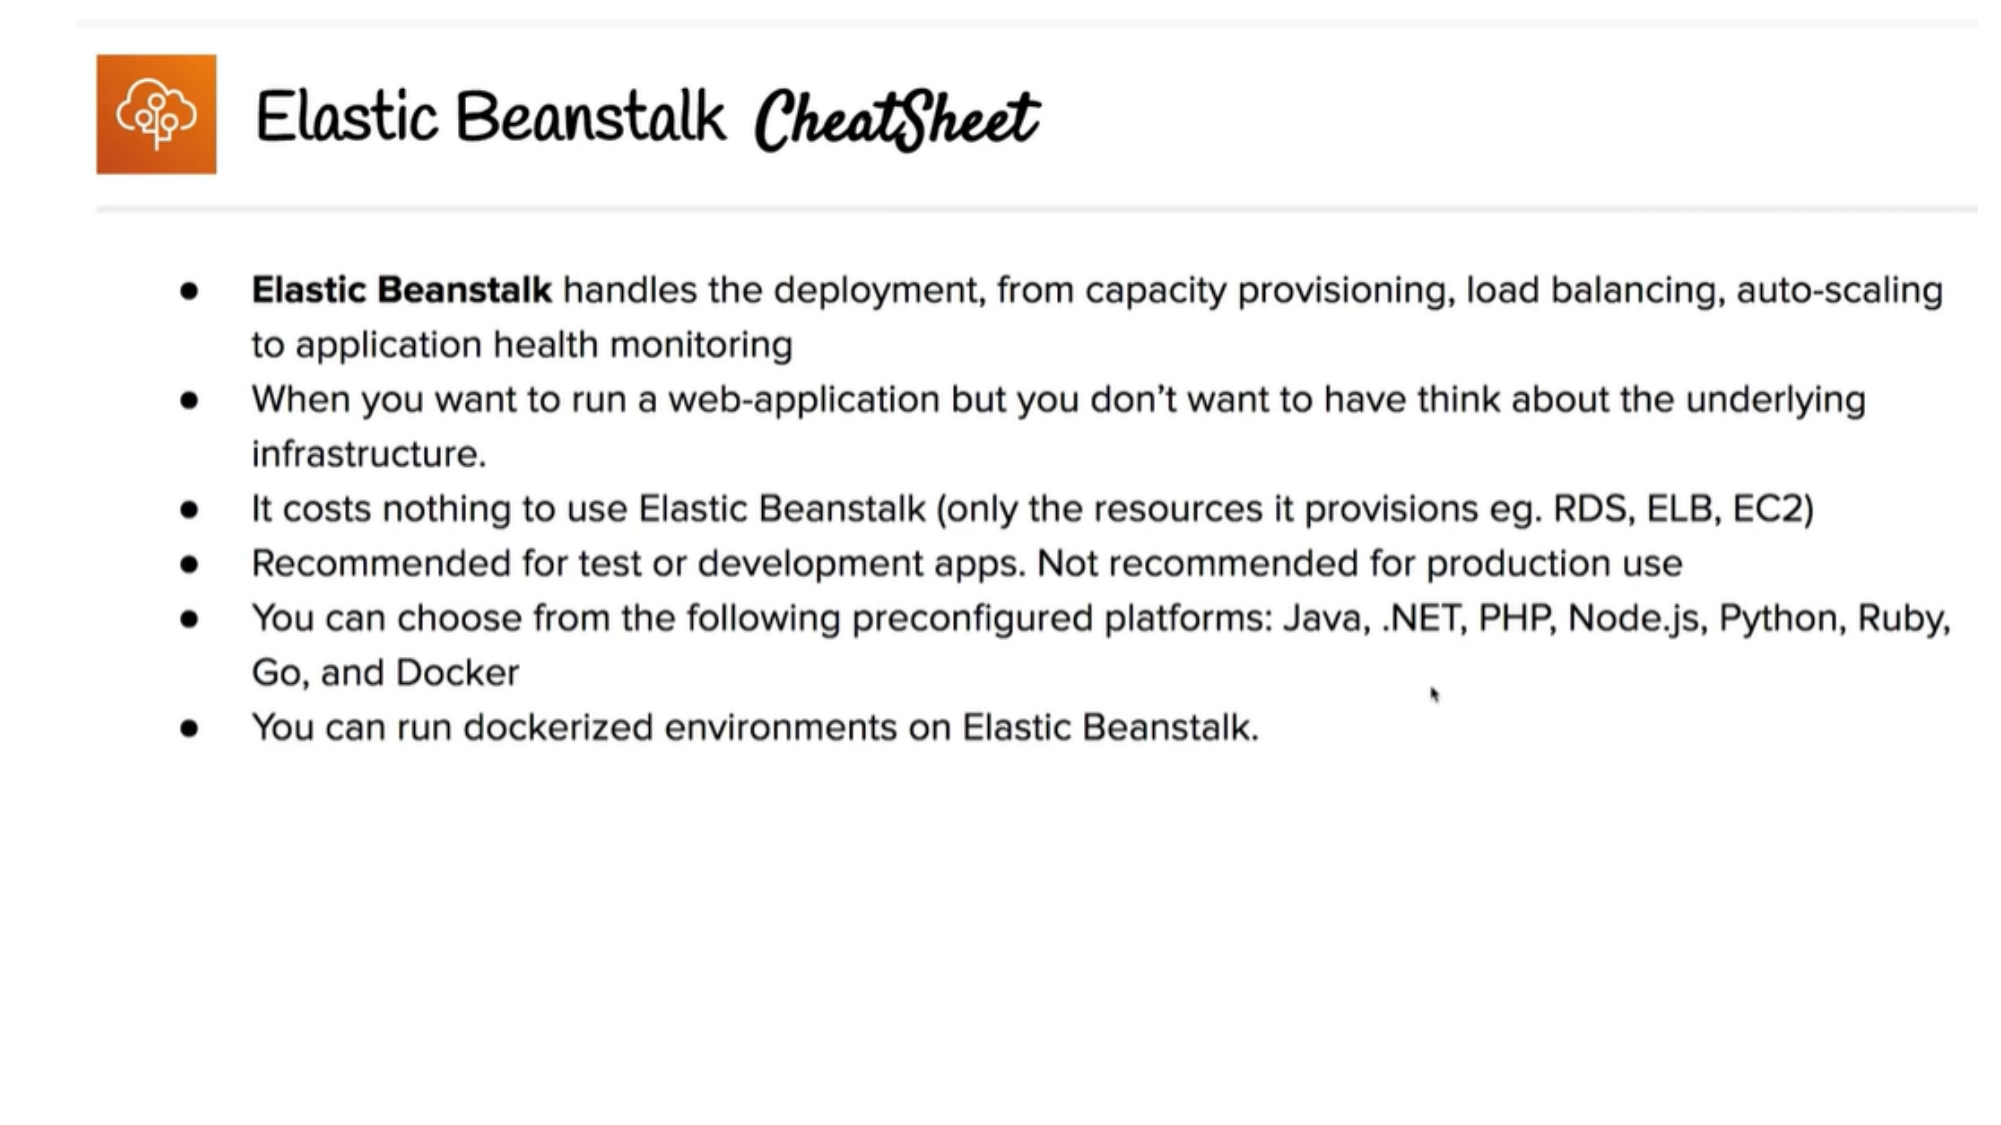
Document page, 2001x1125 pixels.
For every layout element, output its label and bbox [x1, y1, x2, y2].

picture [75, 19, 1978, 823]
